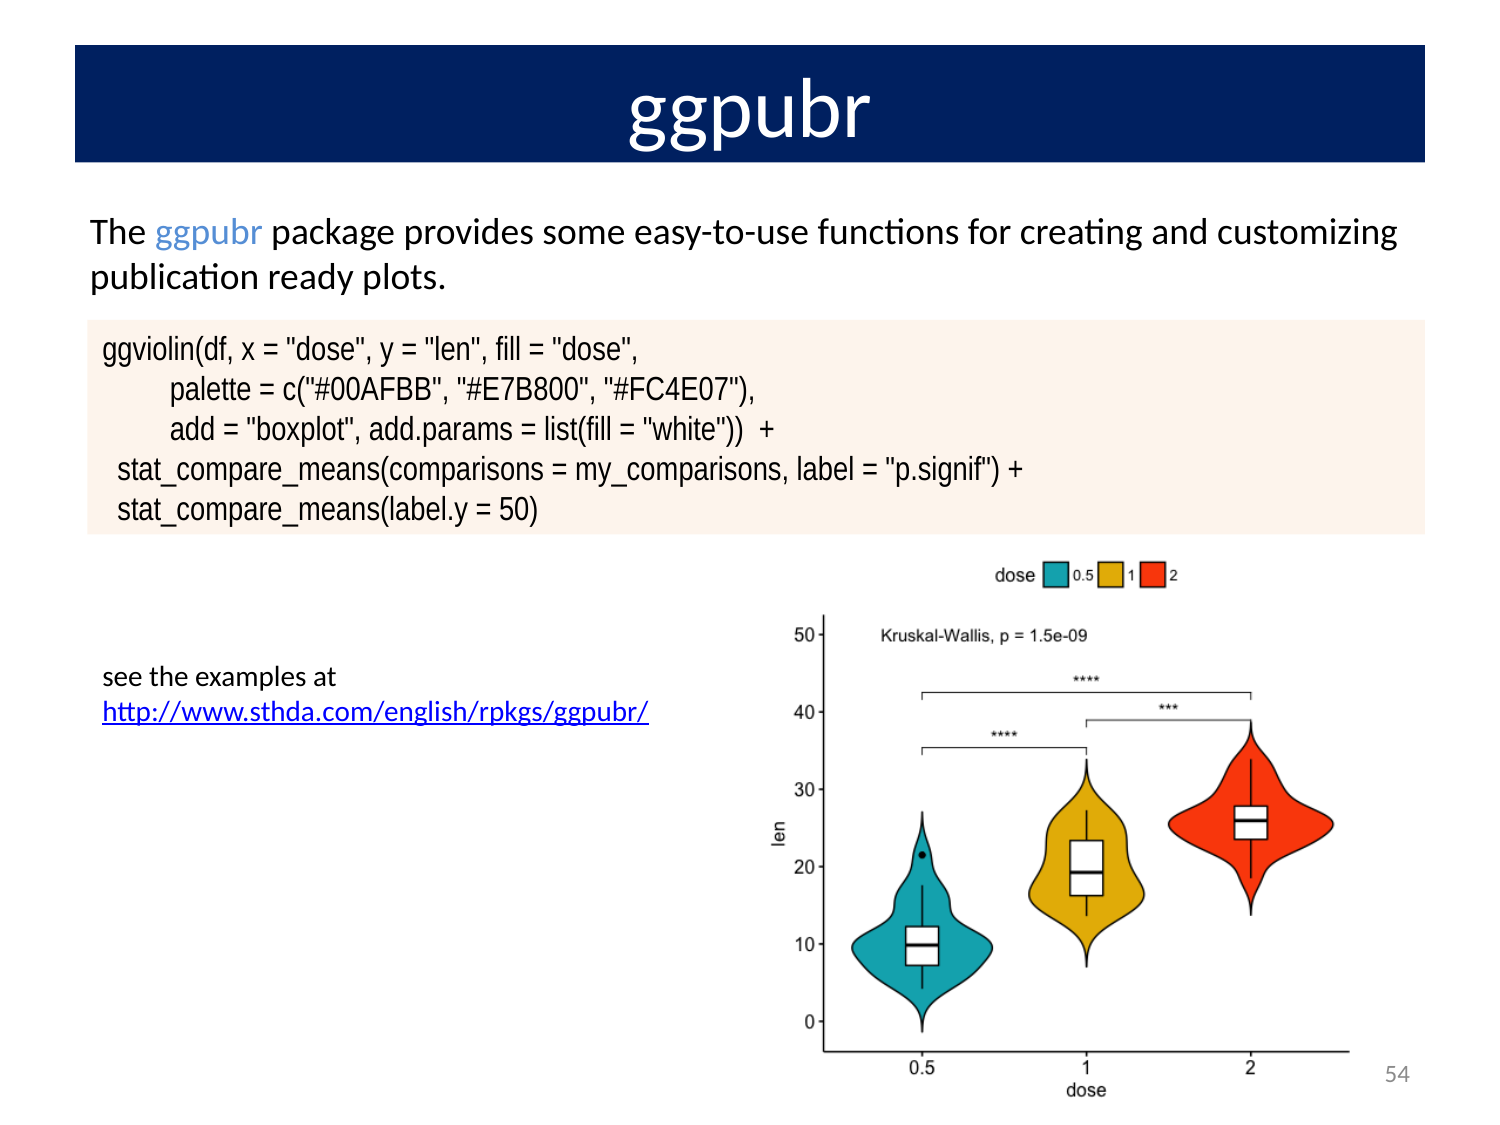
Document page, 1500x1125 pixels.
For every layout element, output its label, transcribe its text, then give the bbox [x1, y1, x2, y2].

text_box ggviolin(df, x = "dose", y = "len", fill = "dose", palette = c("#00AFBB", "#E7B800", "#FC4E07"), add = "boxplot", add.params = list(fill = "white")) + stat_compare_means(comparisons = my_comparisons, label = "p.signif") + stat_compare_means(label.y = 50) [87, 319, 1425, 535]
text_box The ggpubr package provides some easy-to-use functions for creating and customizing publication ready plots. [74, 199, 1425, 305]
slide_number 54 [1362, 1042, 1425, 1103]
picture [762, 543, 1359, 1107]
title ggpubr [75, 45, 1425, 163]
text_box see the examples at http://www.sthda.com/english/rpkgs/ggpubr/ [87, 649, 713, 735]
